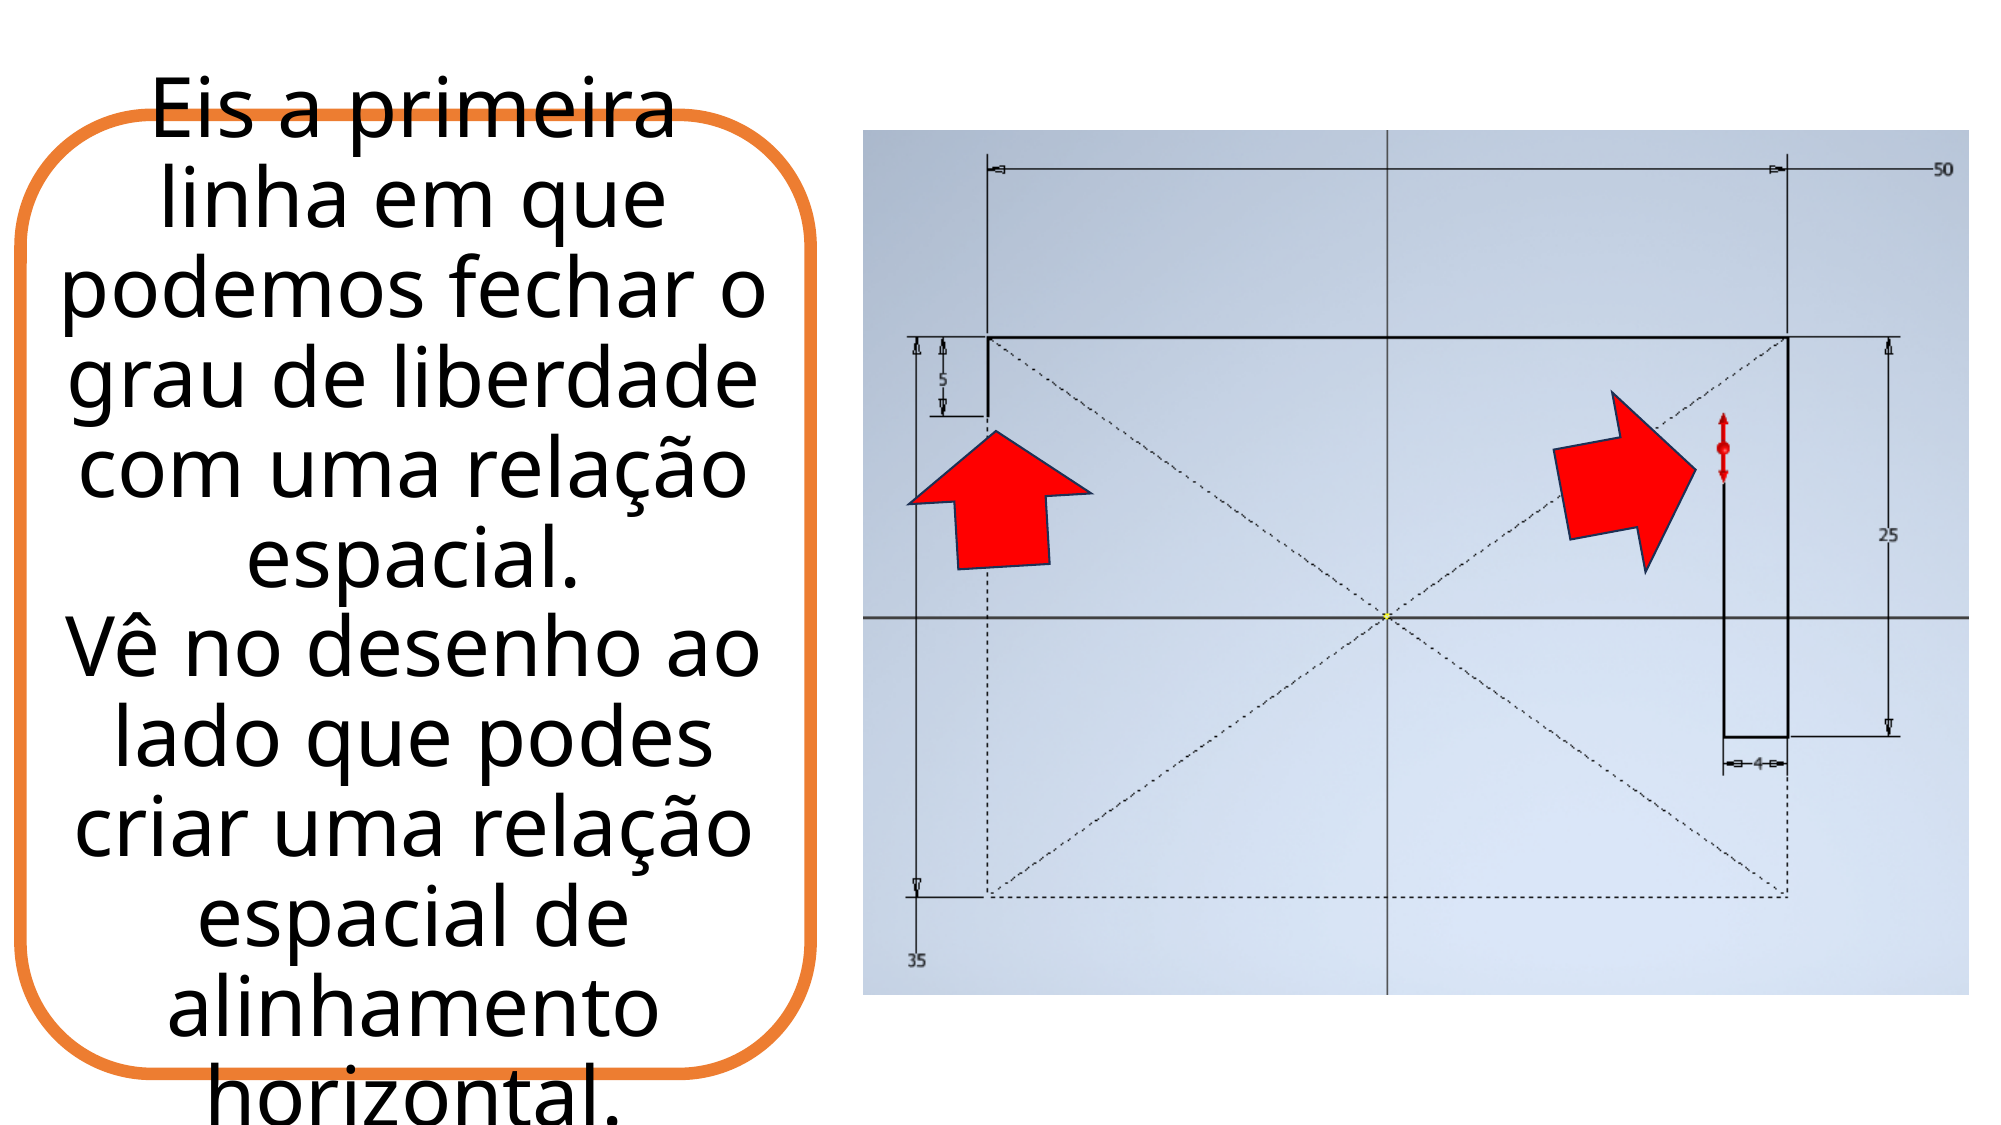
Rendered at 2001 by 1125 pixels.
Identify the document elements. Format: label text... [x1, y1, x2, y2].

text_box [19, 192, 31, 997]
text_box [797, 186, 812, 1003]
picture [863, 130, 1969, 995]
title Eis a primeira linha em que podemos fechar o grau de liberdade com uma relação espacial. Vê no desenho ao lado que podes criar uma relação espacial de alinhamento horizontal. [31, 33, 797, 1087]
